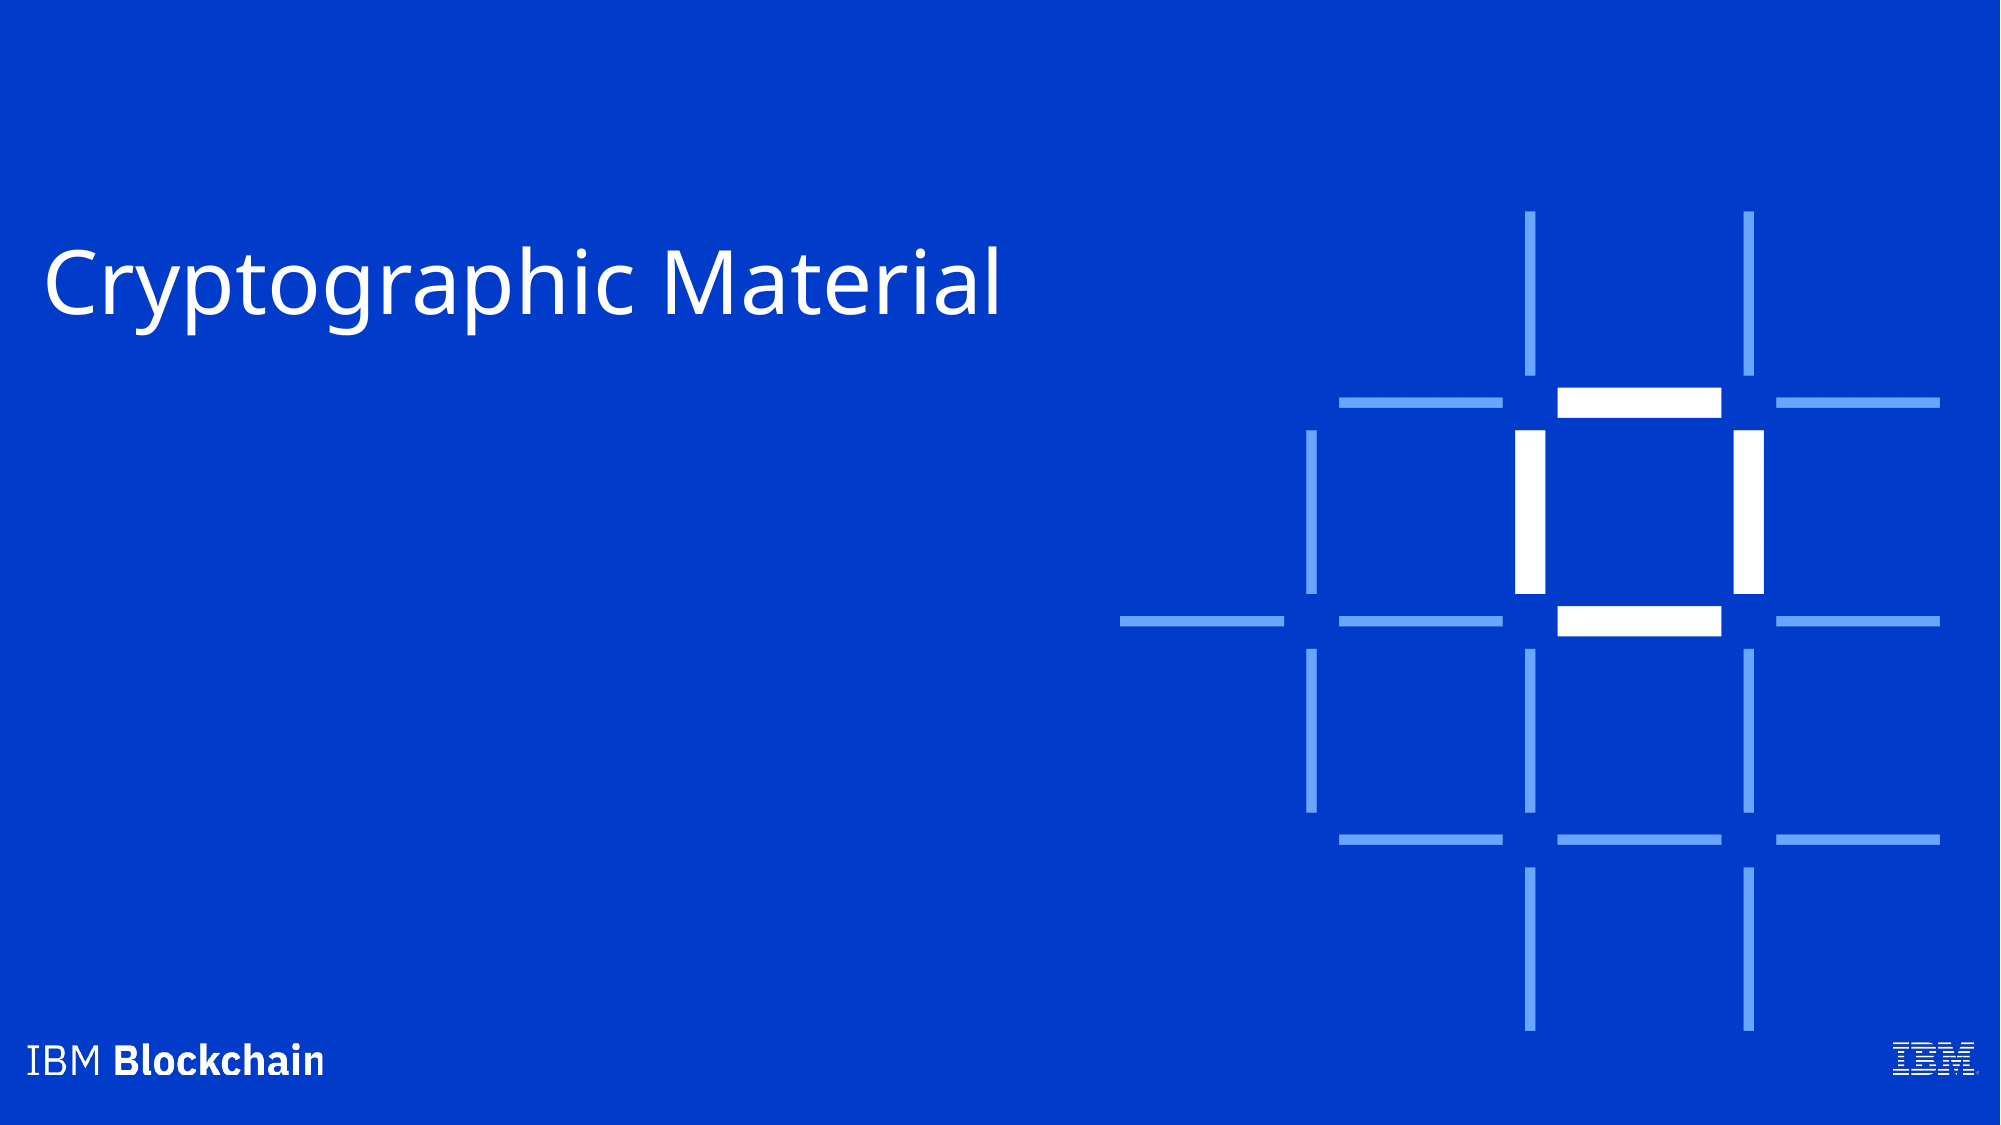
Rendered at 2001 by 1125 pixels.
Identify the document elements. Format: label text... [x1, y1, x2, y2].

list Cryptographic Material [27, 218, 1589, 614]
picture [1120, 211, 1940, 1031]
